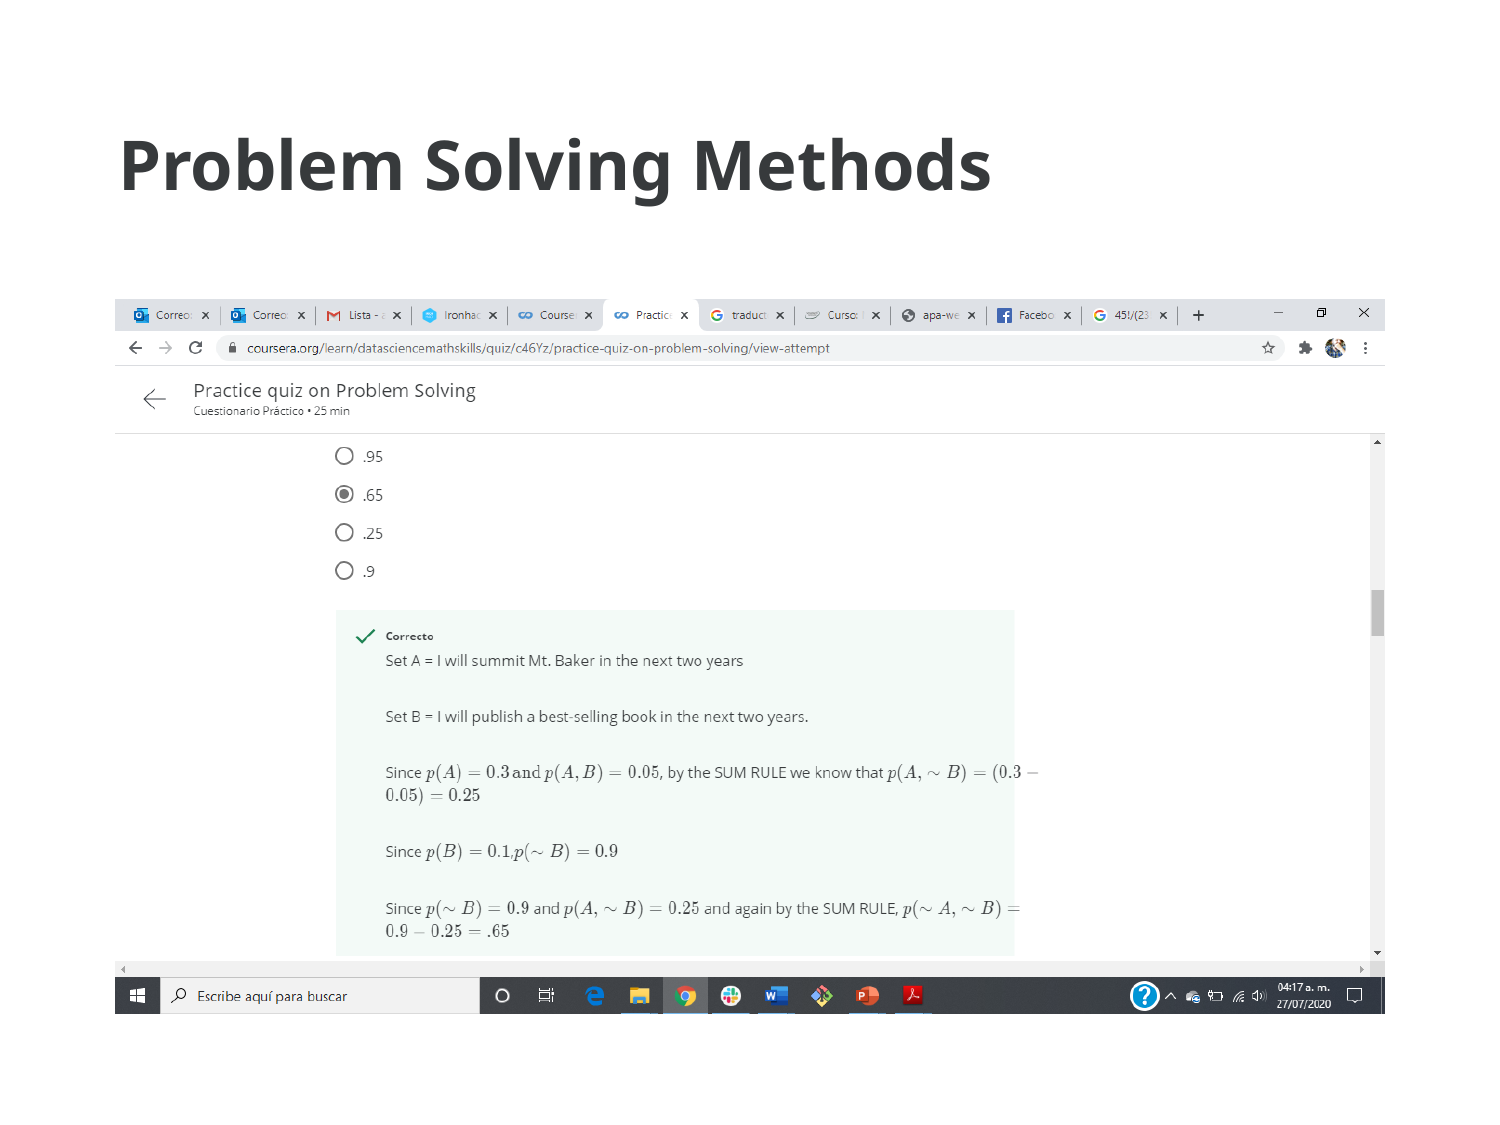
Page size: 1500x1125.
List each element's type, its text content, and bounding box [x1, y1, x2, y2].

title Problem Solving Methods [103, 59, 1397, 278]
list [115, 299, 1385, 1014]
